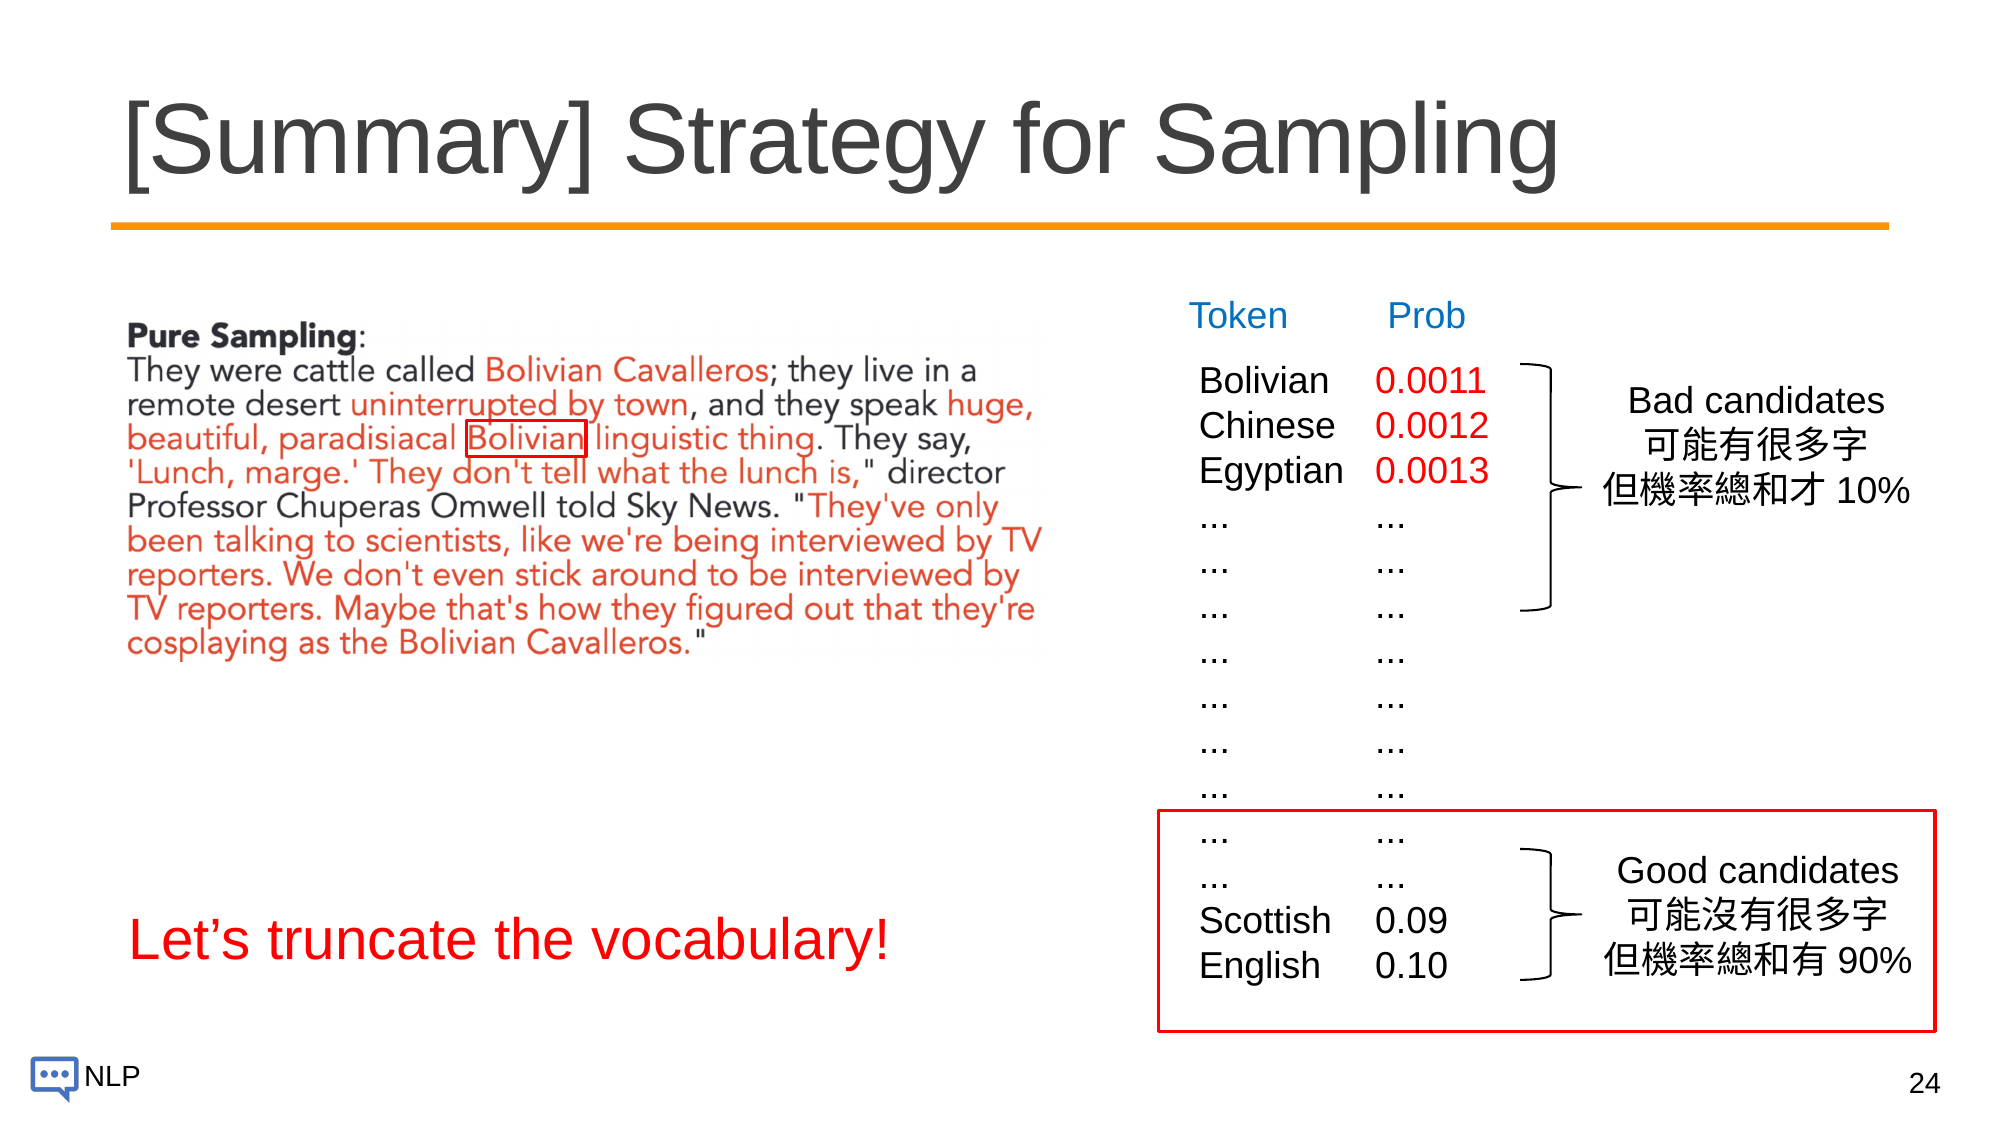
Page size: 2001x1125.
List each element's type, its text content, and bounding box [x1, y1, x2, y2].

text_box [1520, 362, 1579, 612]
text_box Let’s truncate the vocabulary! [113, 894, 994, 979]
picture [121, 316, 1053, 662]
text_box Bad candidates 可能有很多字 但機率總和才10% [1579, 368, 1934, 519]
slide_number 24 [1740, 1052, 1957, 1113]
title [Summary] Strategy for Sampling [107, 58, 1899, 228]
picture [23, 1047, 86, 1110]
text_box Token [1169, 283, 1308, 344]
text_box 0.0011 0.0012 0.0013 ... ... ... ... ... ... ... ... ... 0.09 0.10 [1360, 348, 1565, 809]
text_box [1157, 809, 1936, 1033]
text_box Prob [1357, 283, 1496, 344]
text_box Bolivian Chinese Egyptian ... ... ... ... ... ... ... ... ... Scottish English [1184, 348, 1360, 809]
